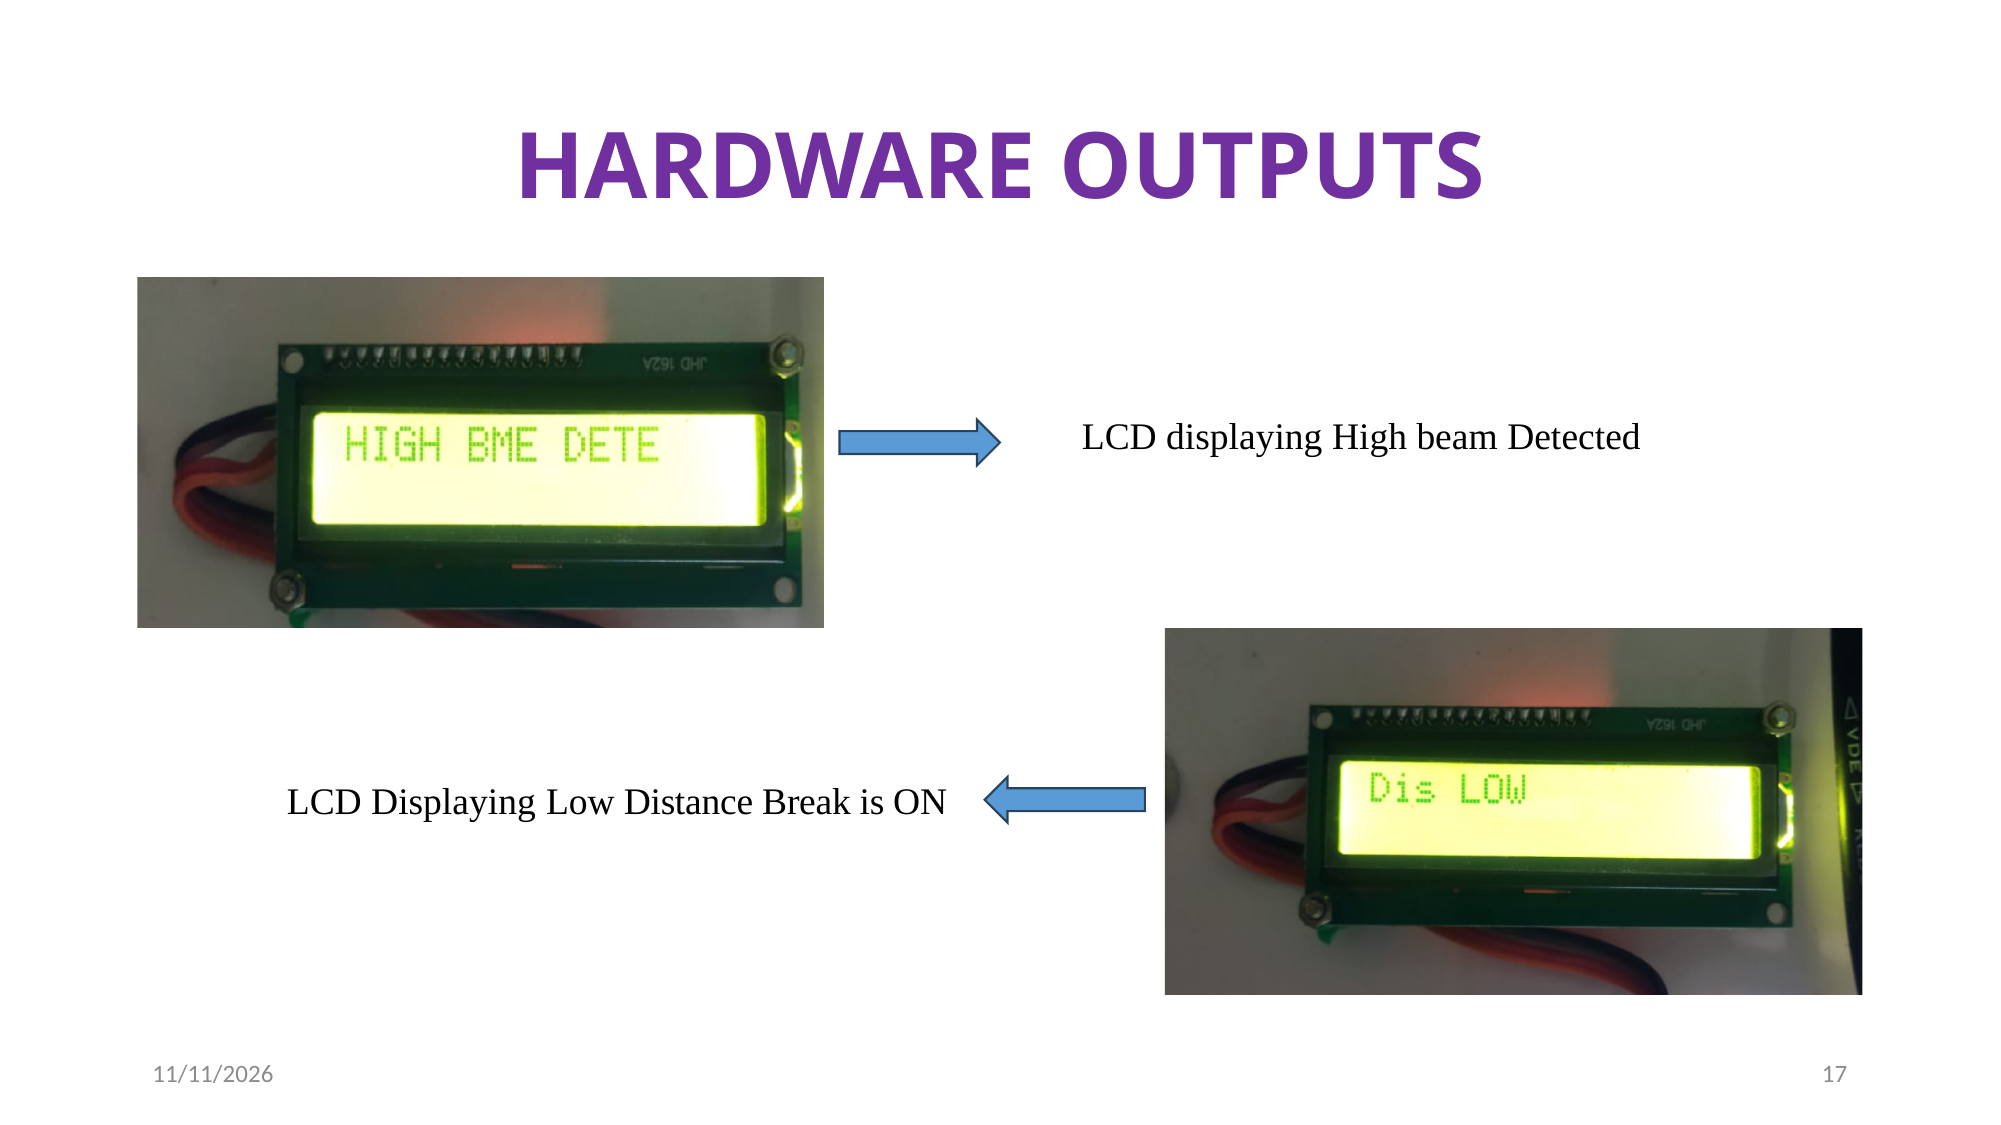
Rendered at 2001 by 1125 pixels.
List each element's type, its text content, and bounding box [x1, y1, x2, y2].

text_box LCD displaying High beam Detected [1067, 404, 1667, 465]
title HARDWARE OUTPUTS [137, 59, 1863, 278]
picture [656, 277, 824, 628]
text_box [983, 774, 1146, 826]
picture [1164, 462, 1863, 1125]
text_box [838, 417, 1002, 468]
picture [137, 277, 305, 628]
text_box LCD Displaying Low Distance Break is ON [272, 769, 963, 875]
slide_number 16-May-24 [137, 1042, 588, 1103]
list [305, 109, 656, 796]
slide_number 17 [1698, 1042, 1863, 1103]
